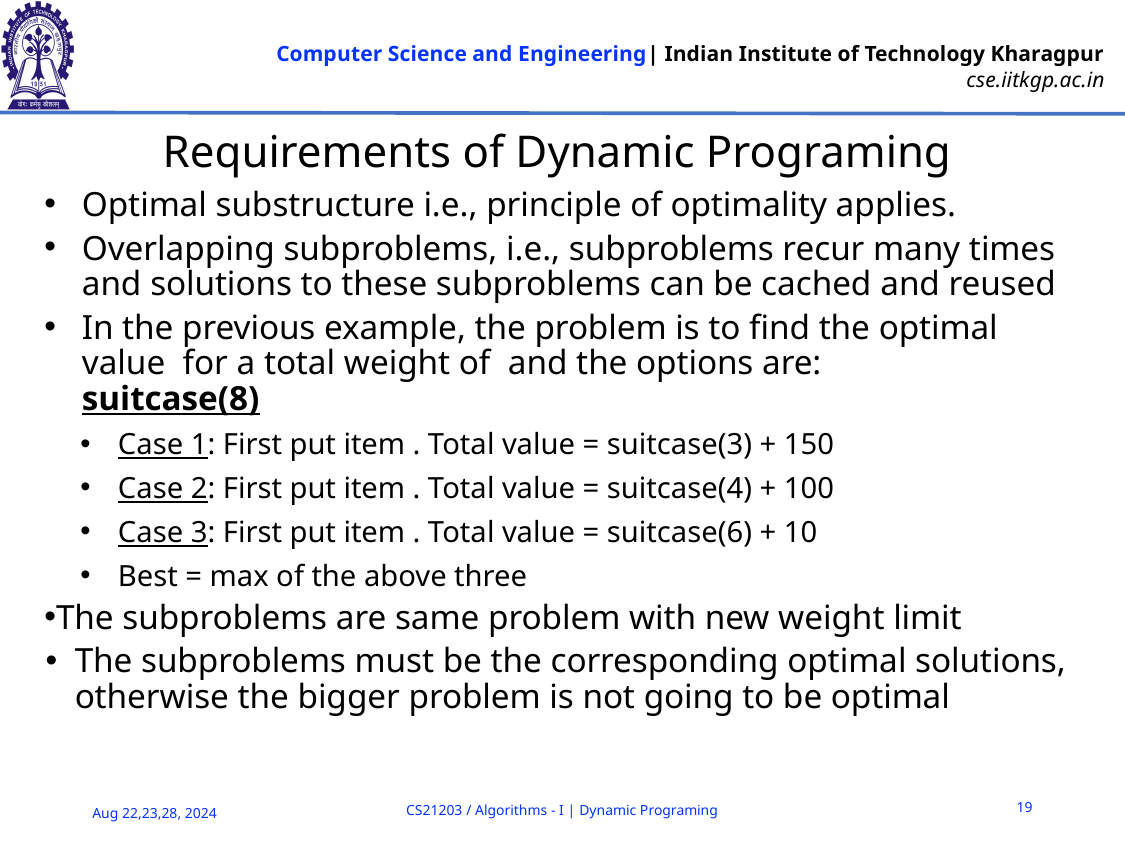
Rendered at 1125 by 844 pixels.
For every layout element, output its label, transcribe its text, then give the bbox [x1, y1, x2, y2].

title Requirements of Dynamic Programing [35, 78, 1078, 221]
slide_number 19 [992, 785, 1048, 831]
footer CS21203 / Algorithms - I | Dynamic Programing [185, 787, 940, 833]
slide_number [77, 798, 274, 844]
picture [1, 1, 74, 110]
